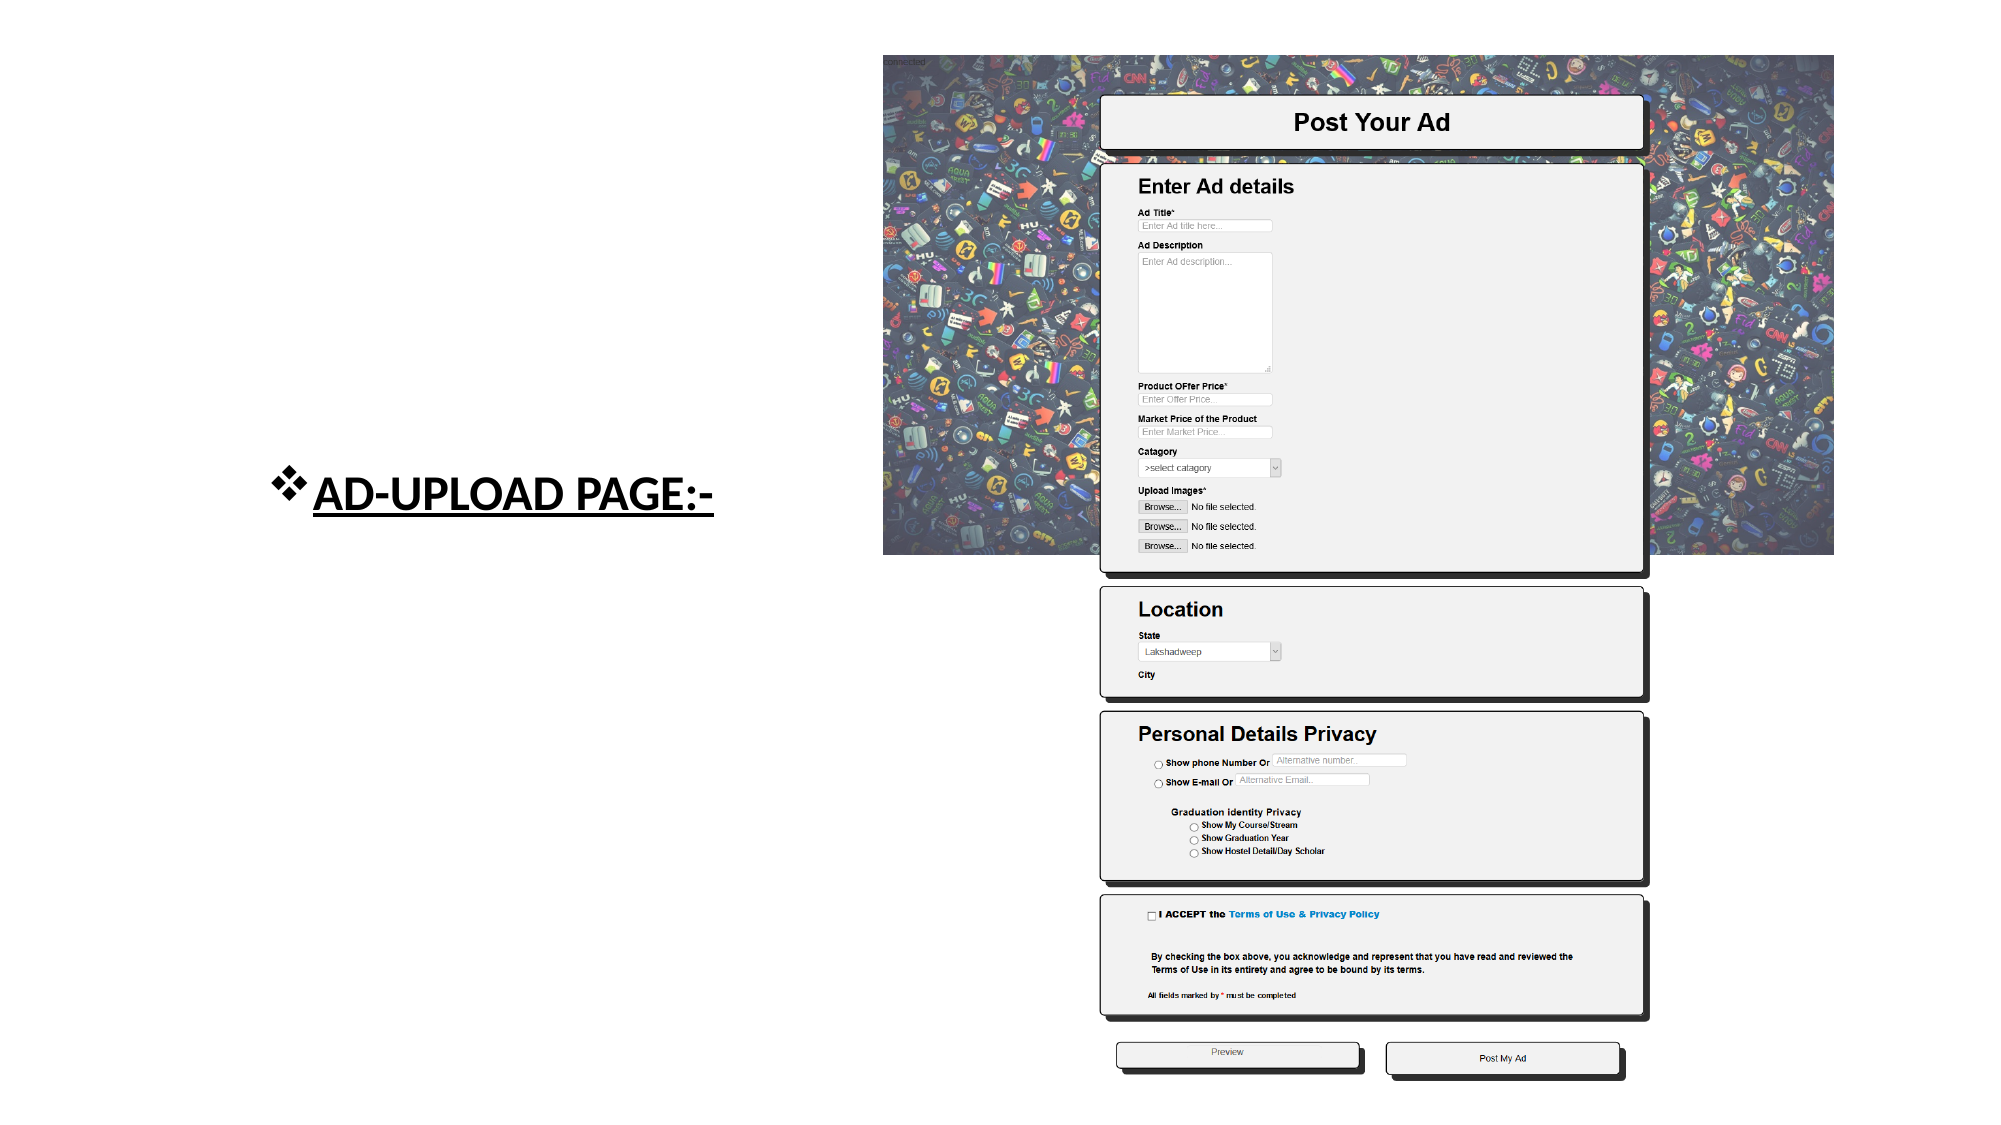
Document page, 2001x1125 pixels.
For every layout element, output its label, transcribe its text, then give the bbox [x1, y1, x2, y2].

picture [883, 55, 1860, 1088]
text_box AD-UPLOAD PAGE:- [252, 452, 860, 528]
